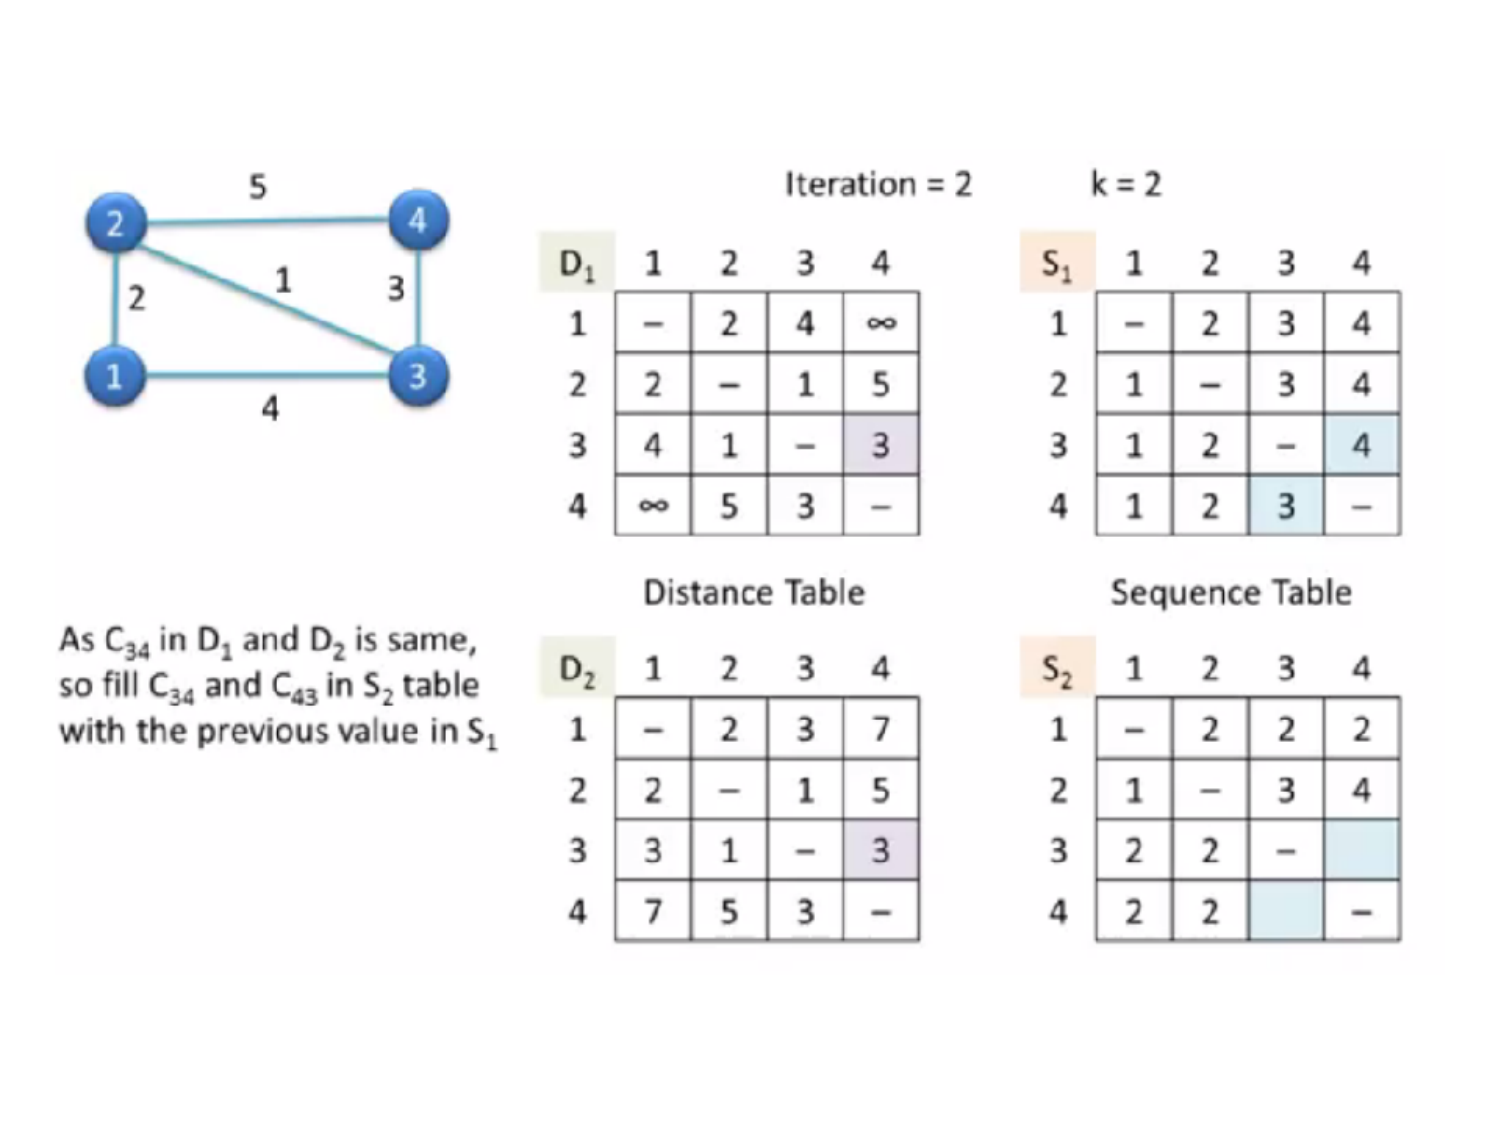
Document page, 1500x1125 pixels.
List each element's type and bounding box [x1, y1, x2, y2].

picture [55, 149, 1445, 976]
